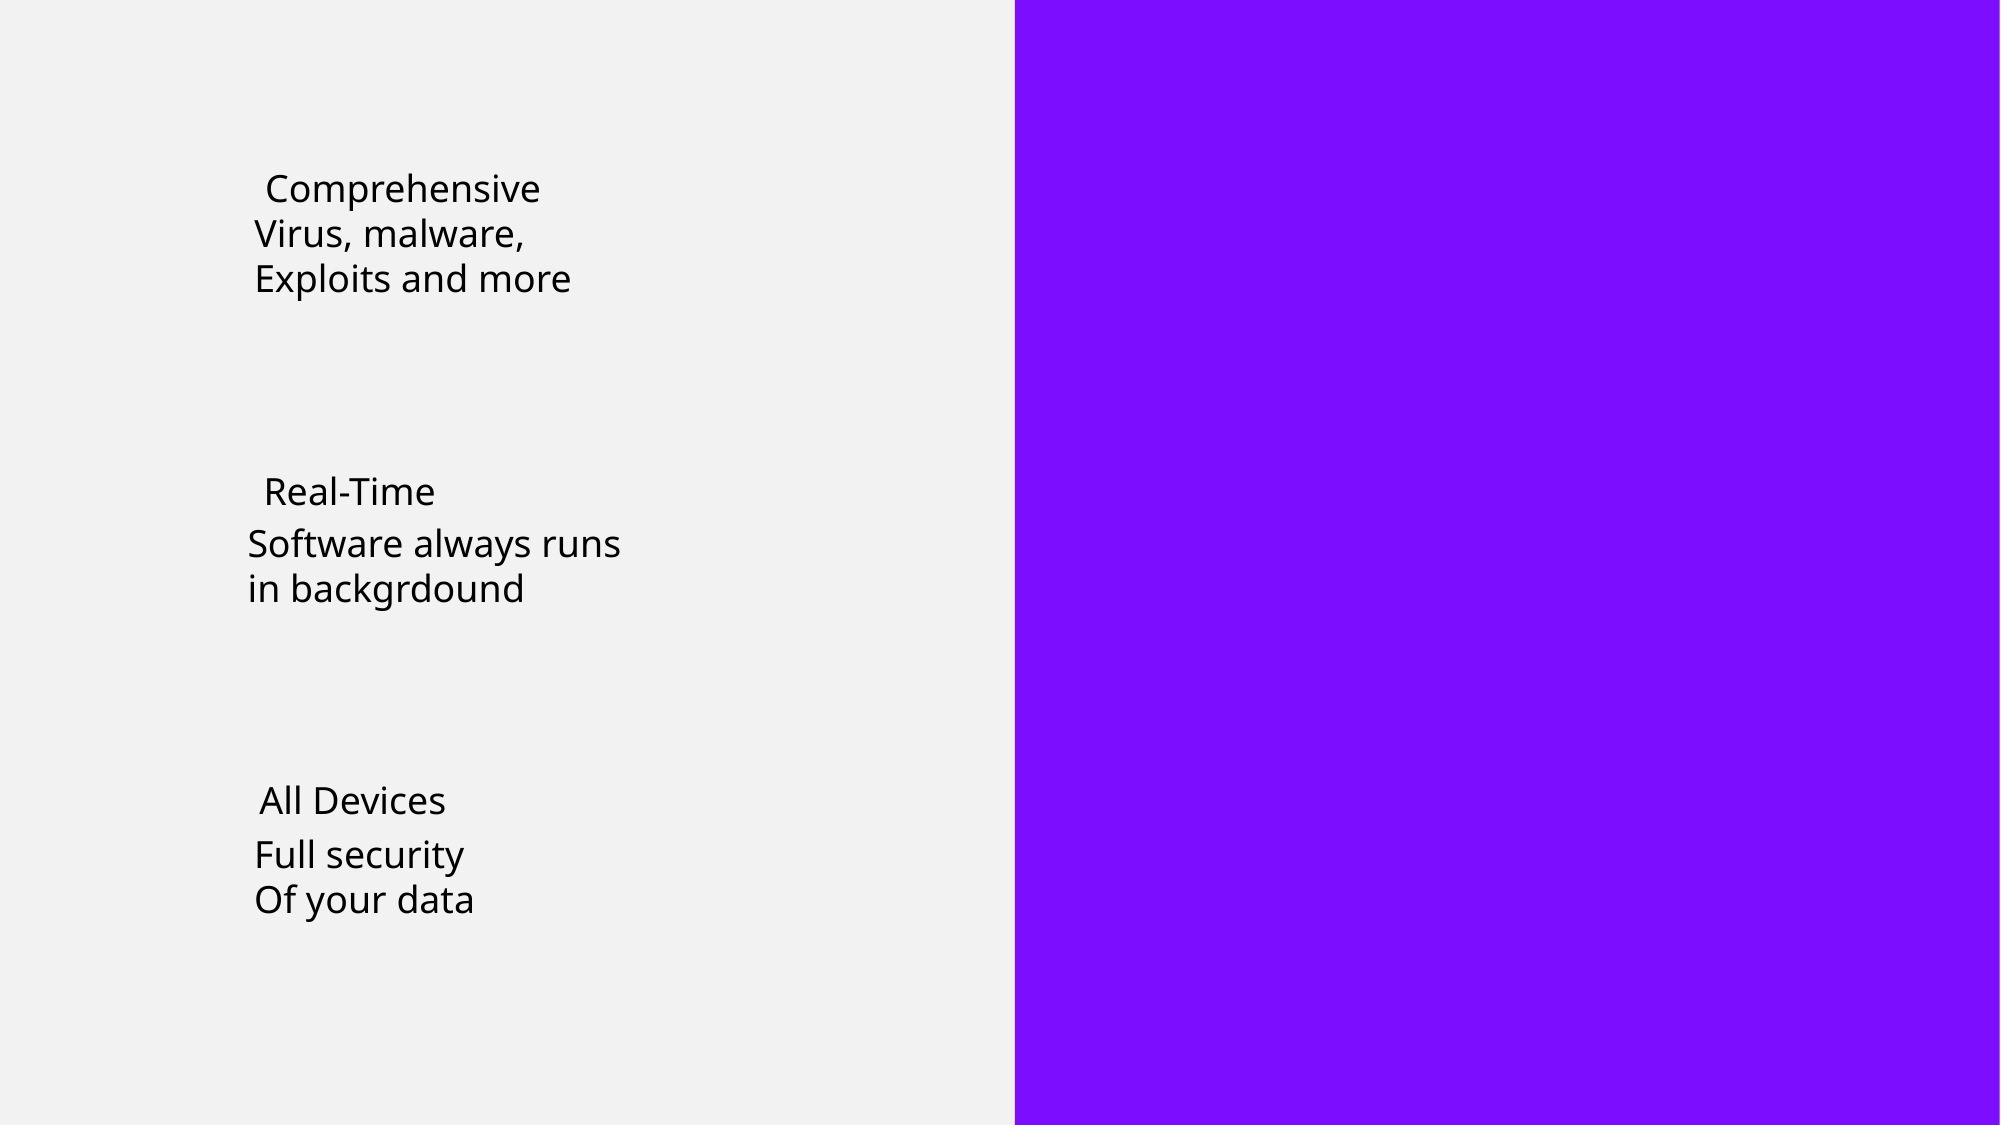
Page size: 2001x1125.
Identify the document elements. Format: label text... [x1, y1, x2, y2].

text_box Virus, malware, Exploits and more [239, 202, 588, 307]
text_box All Devices [244, 769, 462, 830]
text_box Software always runs in backgrdound [232, 512, 661, 618]
text_box Comprehensive [250, 157, 557, 218]
text_box Full security Of your data [239, 823, 491, 929]
text_box [1013, 0, 2000, 1125]
text_box Real-Time [248, 460, 451, 520]
